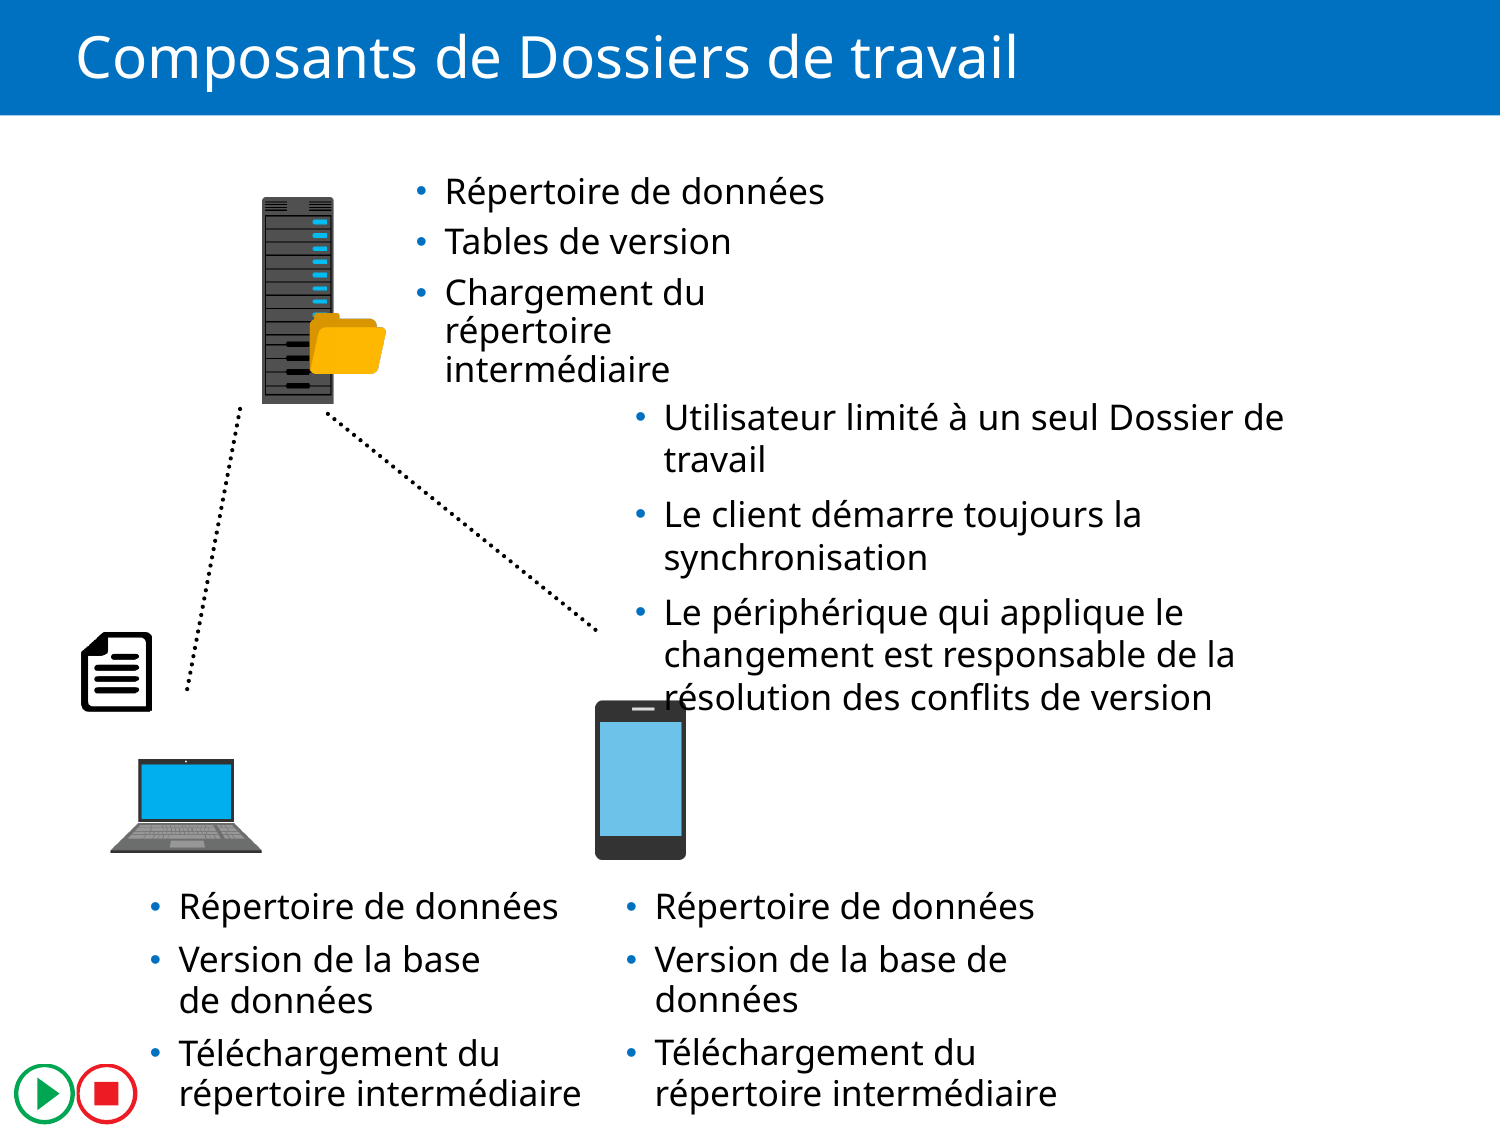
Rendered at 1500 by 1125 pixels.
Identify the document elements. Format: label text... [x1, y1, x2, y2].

picture [595, 699, 687, 862]
title Composants de Dossiers de travail [75, 0, 1351, 122]
picture [79, 629, 153, 713]
text_box Répertoire de données Tables de version Chargement du répertoire intermédiaire [385, 149, 872, 414]
text_box Répertoire de données Version de la base de données Téléchargement du répertoire intermédiaire [119, 863, 595, 1125]
picture [110, 759, 262, 853]
text_box Utilisateur limité à un seul Dossier de travail Le client démarre toujours la synchronisation Le périphérique qui applique le changement est responsable de la résolution des conflits de version [620, 387, 1405, 688]
text_box Répertoire de données Version de la base de données Téléchargement du répertoire intermédiaire [595, 863, 1175, 1125]
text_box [186, 408, 241, 695]
picture [262, 196, 387, 404]
picture [13, 1063, 138, 1125]
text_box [327, 413, 597, 631]
